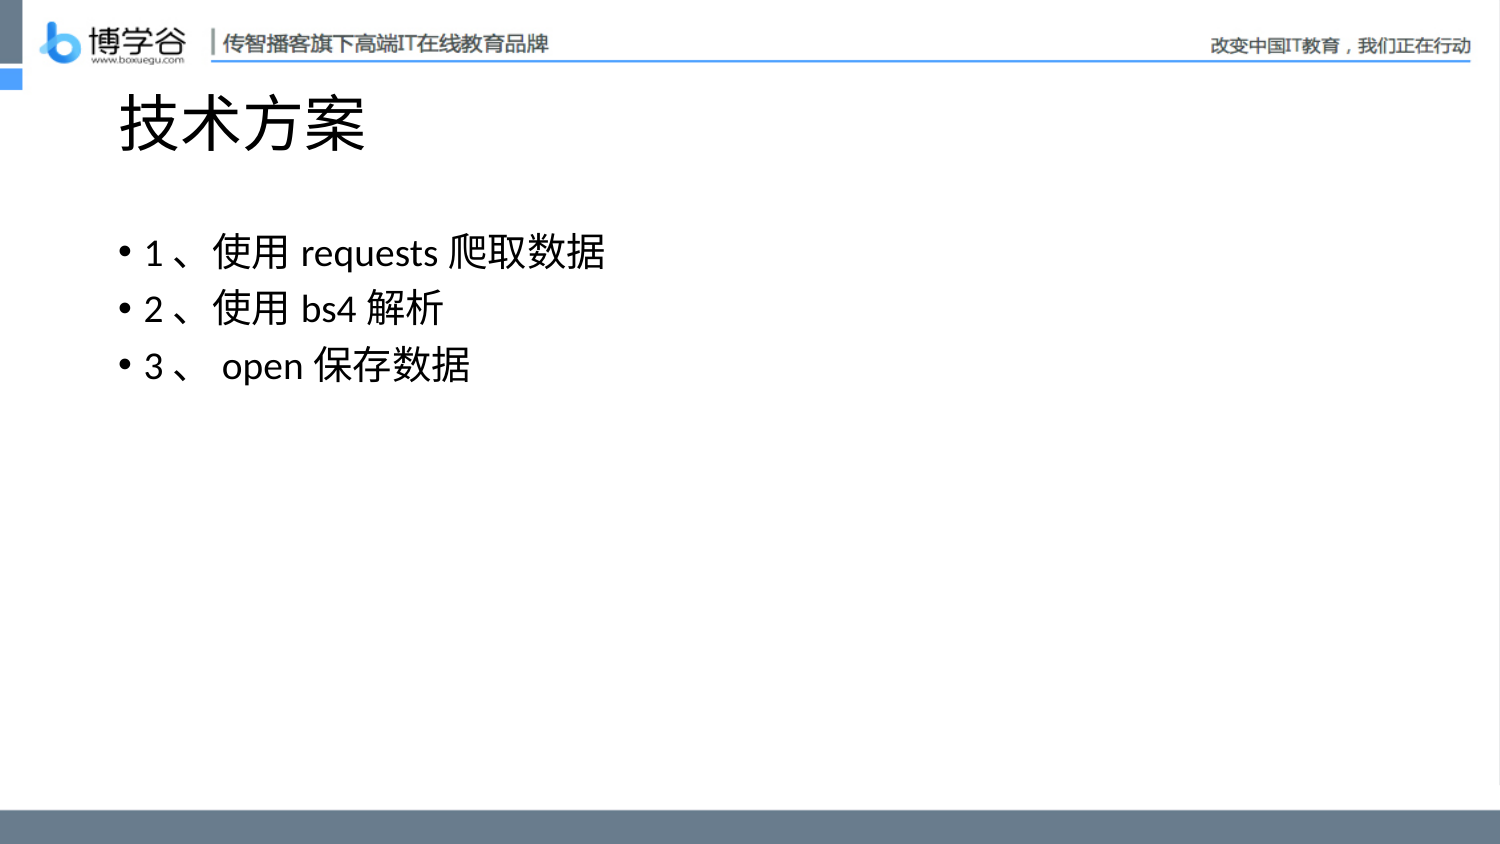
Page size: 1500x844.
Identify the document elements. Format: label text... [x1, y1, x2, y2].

title 技术方案 [103, 44, 1397, 208]
list 1、使用requests爬取数据 2、使用bs4解析 3、open保存数据 [103, 224, 1397, 761]
picture [0, 0, 1500, 844]
